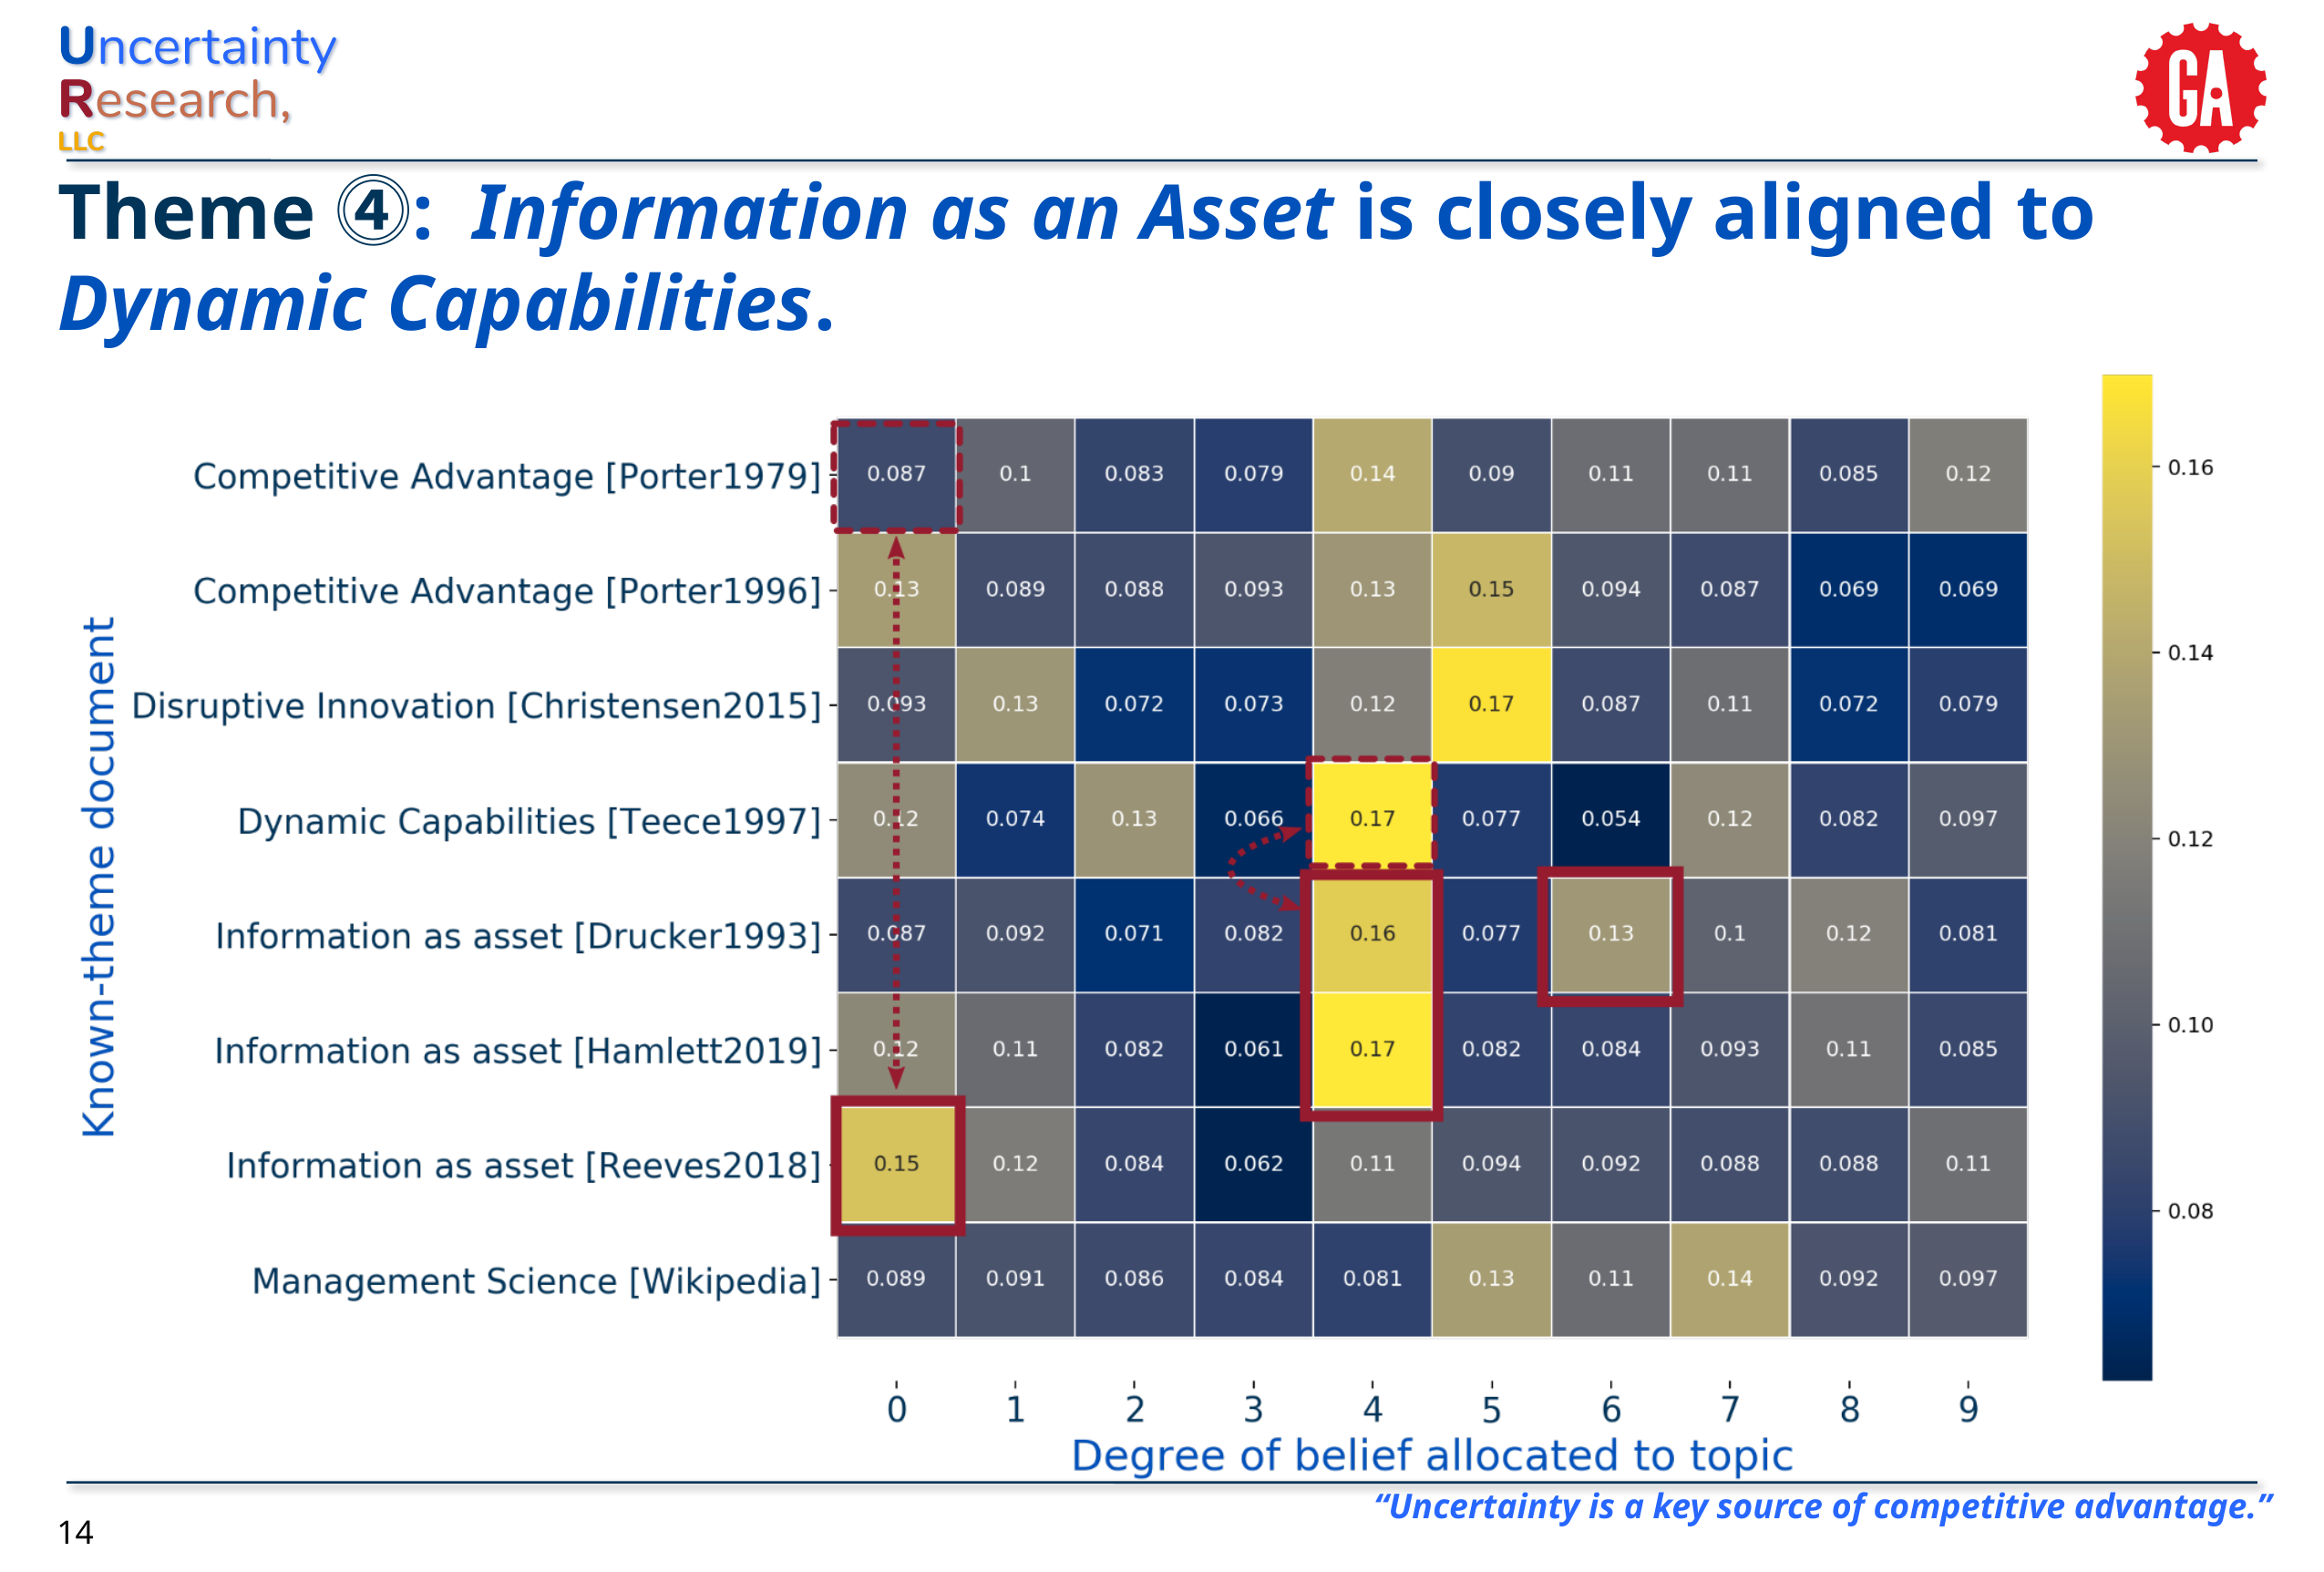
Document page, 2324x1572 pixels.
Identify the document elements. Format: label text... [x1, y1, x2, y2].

picture [2135, 23, 2267, 153]
title Theme ⓸: Information as an Asset is closely aligned to Dynamic Capabilities. [57, 180, 2267, 352]
picture [57, 24, 342, 156]
picture [57, 352, 2324, 1499]
